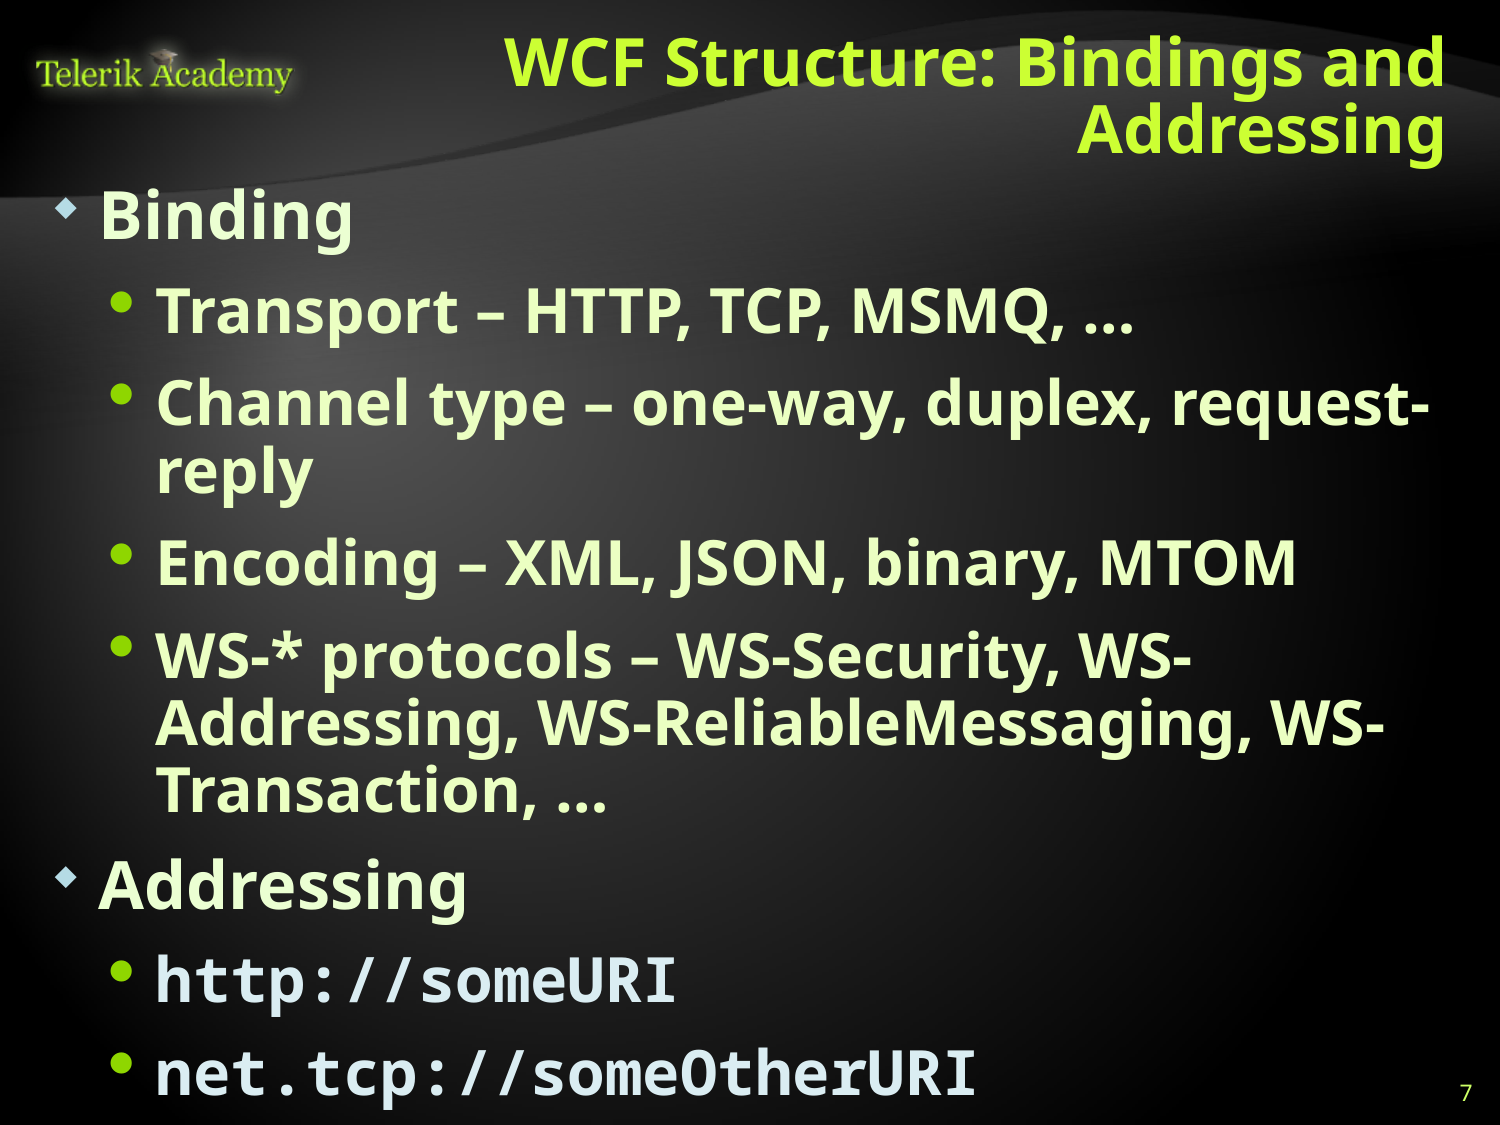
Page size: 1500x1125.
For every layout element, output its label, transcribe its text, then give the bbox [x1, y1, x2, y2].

slide_number 7 [1412, 1074, 1488, 1113]
picture [0, 0, 1500, 1125]
title WCF Structure: Bindings and Addressing [450, 24, 1463, 174]
list Binding Transport – HTTP, TCP, MSMQ, … Channel type – one-way, duplex, request-reply Encoding – XML, JSON, binary, MTOM WS-* protocols – WS-Security, WS-Addressing, WS-ReliableMessaging, WS-Transaction, … Addressing http://someURI net.tcp://someOtherURI net.msmq://stillAnotherURI [37, 174, 1463, 1100]
